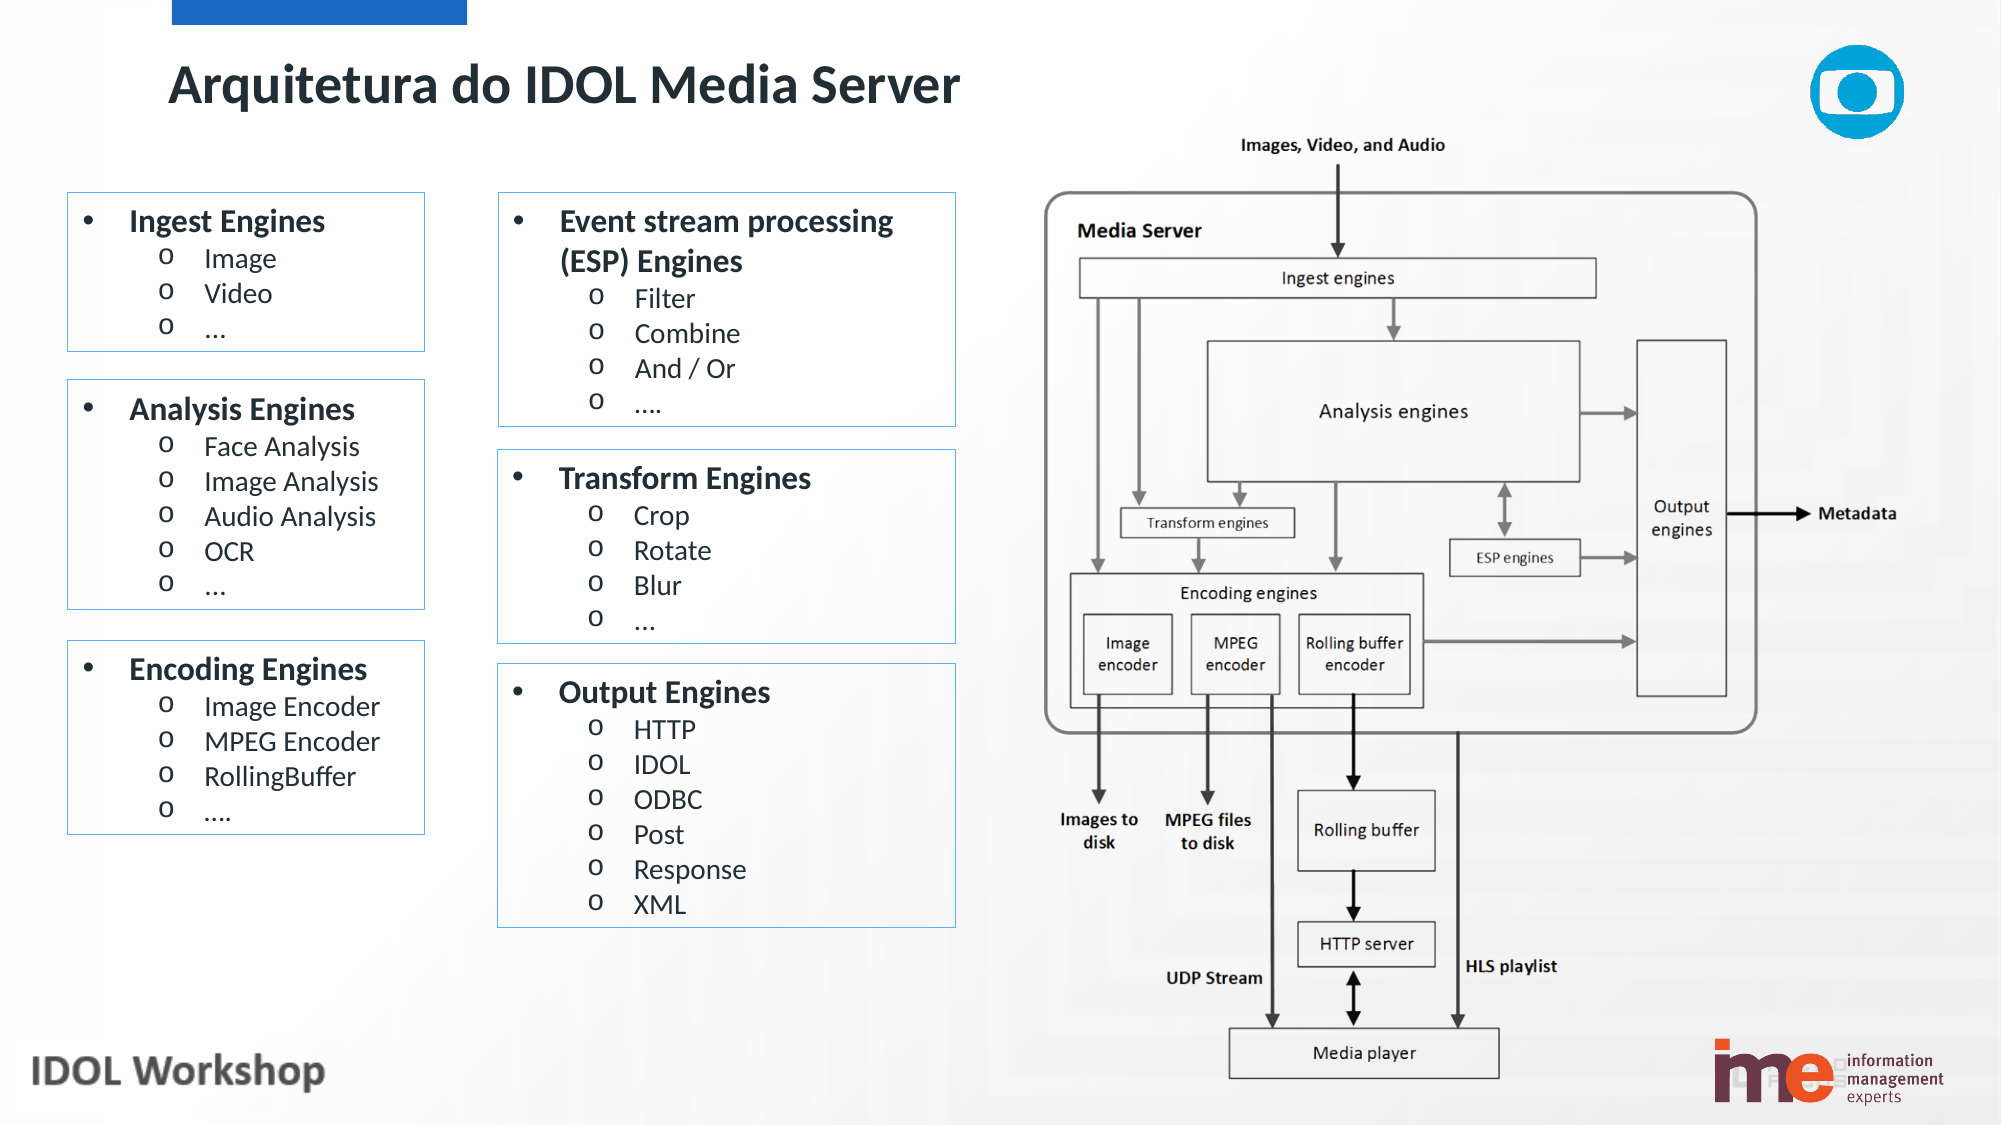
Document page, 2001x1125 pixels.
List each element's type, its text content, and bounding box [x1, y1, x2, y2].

text_box Ingest Engines Image Video ... [67, 192, 425, 352]
text_box Event stream processing (ESP) Engines Filter Combine And / Or …. [498, 192, 956, 427]
text_box Output Engines HTTP IDOL ODBC Post Response XML [497, 663, 956, 928]
text_box Analysis Engines Face Analysis Image Analysis Audio Analysis OCR ... [67, 379, 425, 610]
text_box Transform Engines Crop Rotate Blur ... [497, 449, 956, 644]
picture [1043, 37, 1947, 1108]
title Arquitetura do IDOL Media Server [153, 48, 1338, 124]
text_box Encoding Engines Image Encoder MPEG Encoder RollingBuffer …. [67, 640, 425, 835]
picture [16, 1036, 352, 1117]
